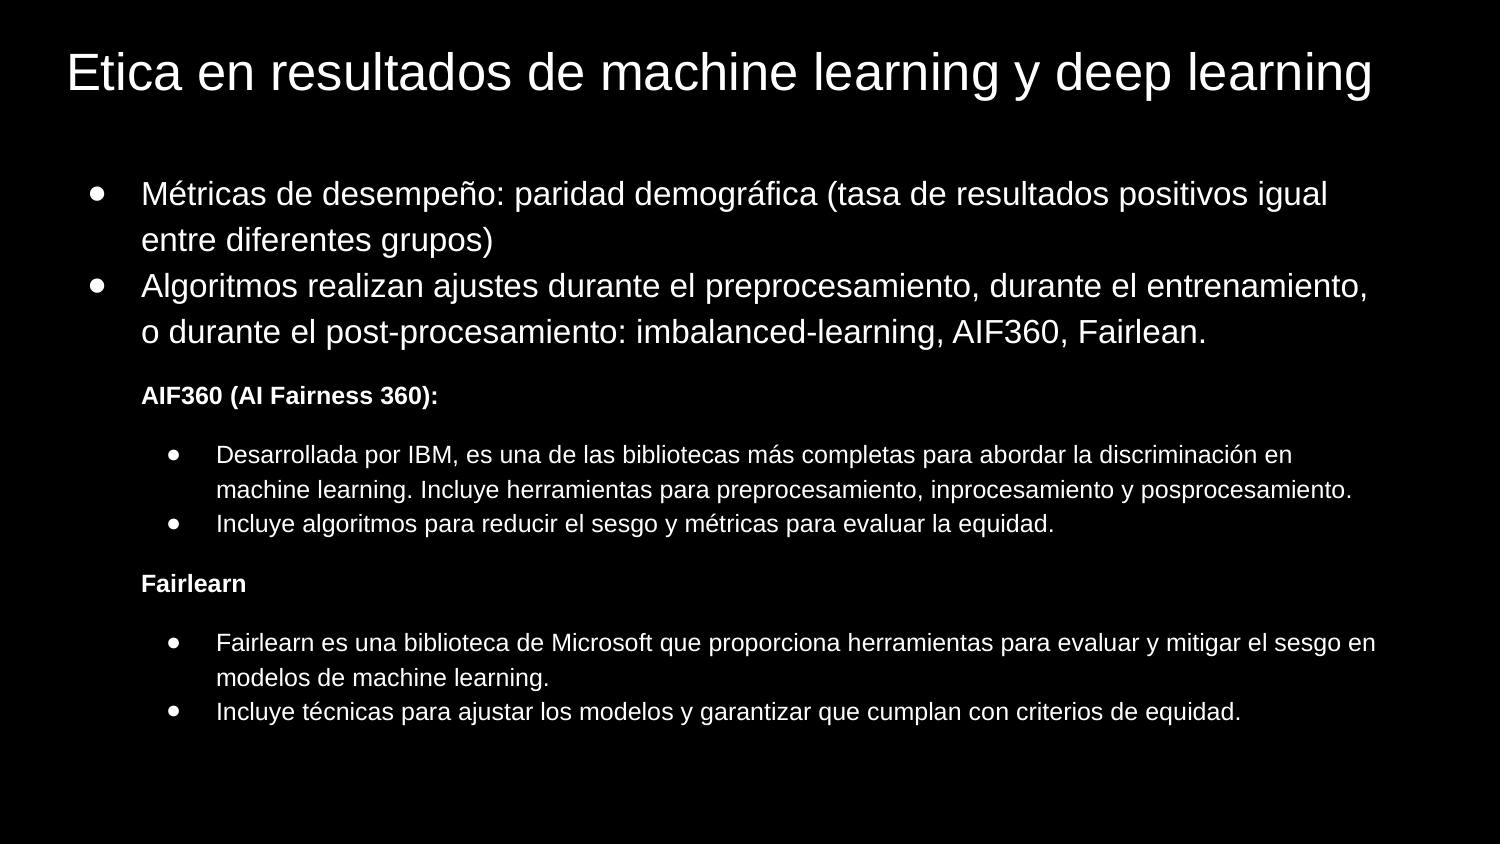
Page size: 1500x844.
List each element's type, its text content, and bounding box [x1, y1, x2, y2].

list Métricas de desempeño: paridad demográfica (tasa de resultados positivos igual entre diferentes grupos) Algoritmos realizan ajustes durante el preprocesamiento, durante el entrenamiento, o durante el post-procesamiento: imbalanced-learning, AIF360, Fairlean. AIF360 (AI Fairness 360): Desarrollada por IBM, es una de las bibliotecas más completas para abordar la discriminación en machine learning. Incluye herramientas para preprocesamiento, inprocesamiento y posprocesamiento. Incluye algoritmos para reducir el sesgo y métricas para evaluar la equidad. Fairlearn Fairlearn es una biblioteca de Microsoft que proporciona herramientas para evaluar y mitigar el sesgo en modelos de machine learning. Incluye técnicas para ajustar los modelos y garantizar que cumplan con criterios de equidad. [51, 151, 1403, 798]
title Etica en resultados de machine learning y deep learning [51, 23, 1449, 117]
